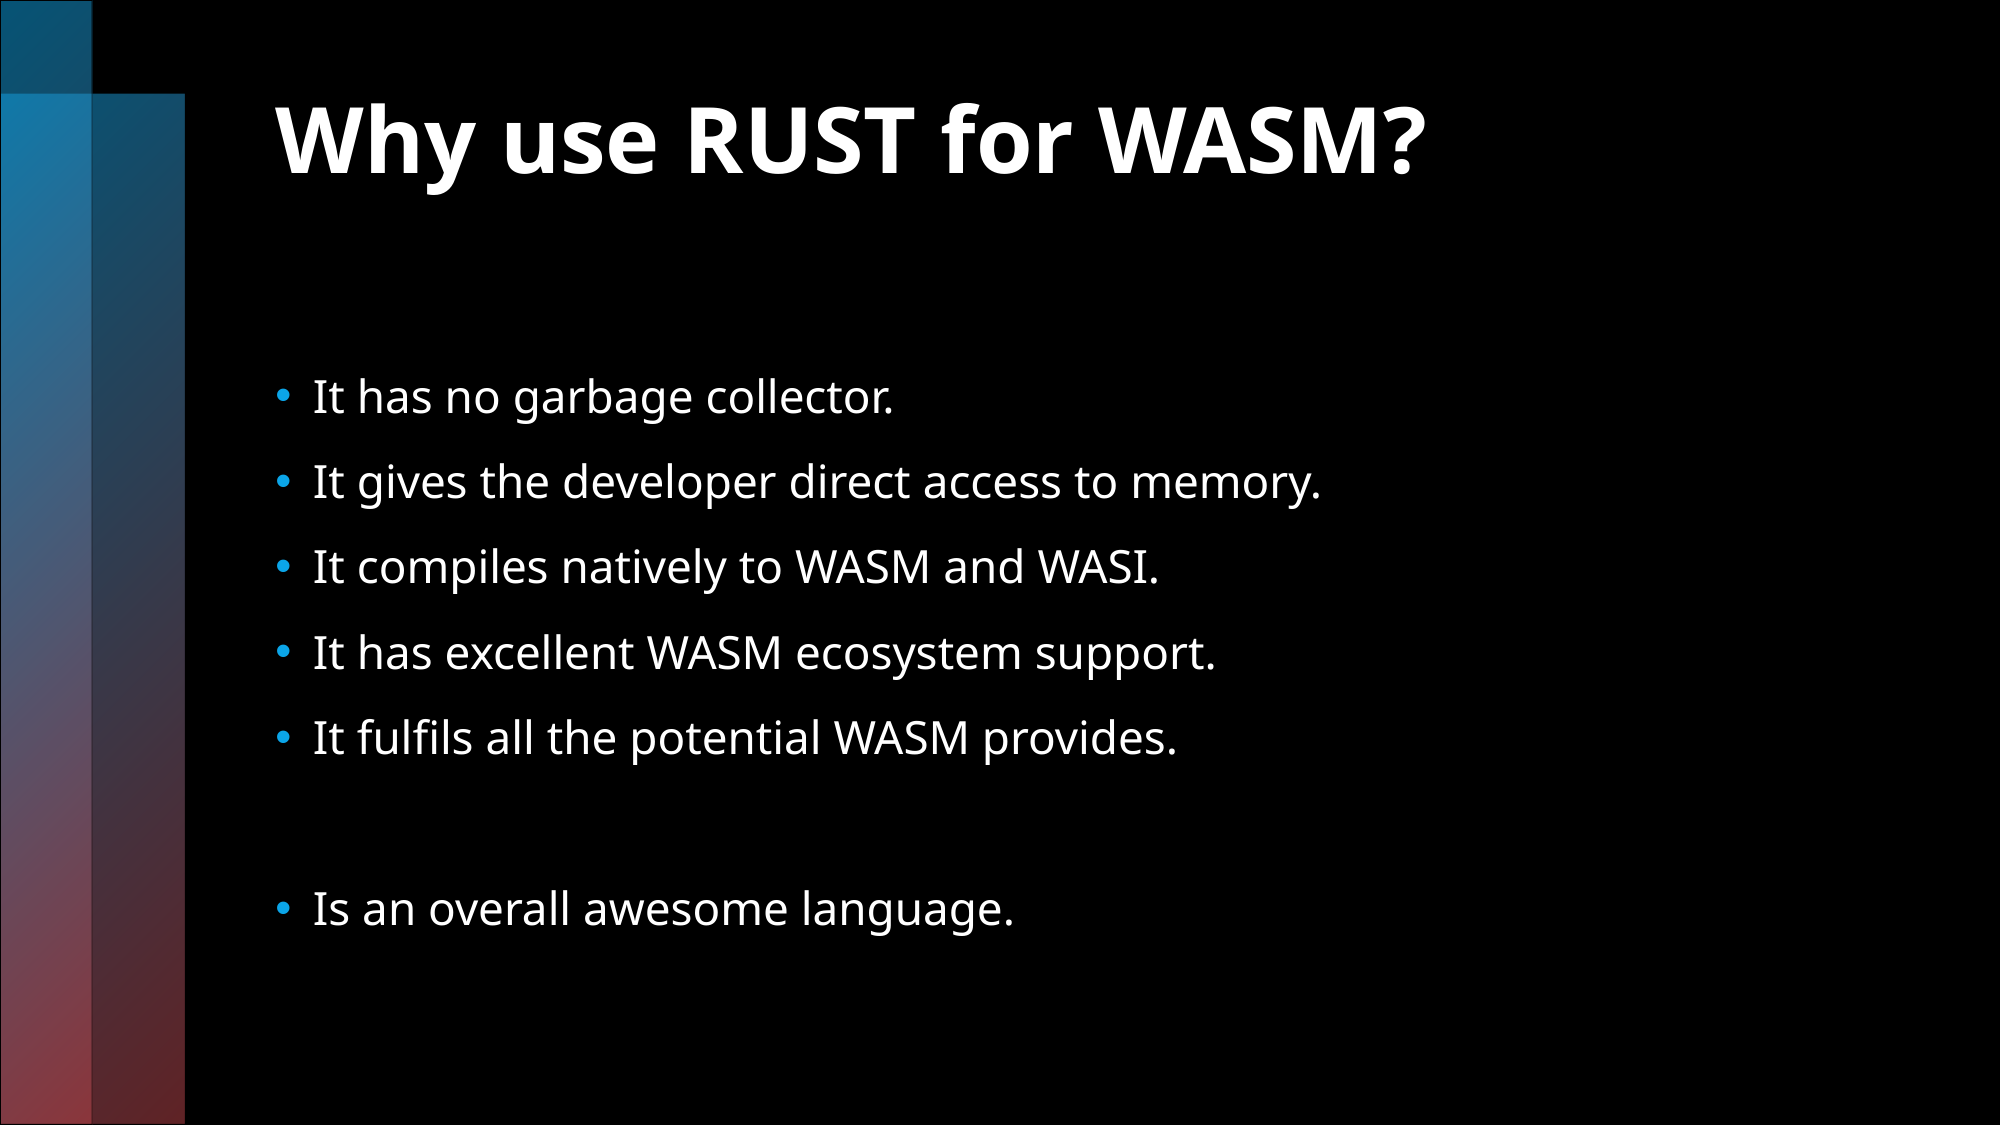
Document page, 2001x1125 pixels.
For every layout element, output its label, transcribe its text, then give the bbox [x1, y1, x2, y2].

list It has no garbage collector. It gives the developer direct access to memory. It compiles natively to WASM and WASI. It has excellent WASM ecosystem support. It fulfils all the potential WASM provides. Is an overall awesome language. [260, 354, 1817, 999]
title Why use RUST for WASM? [260, 74, 1817, 329]
